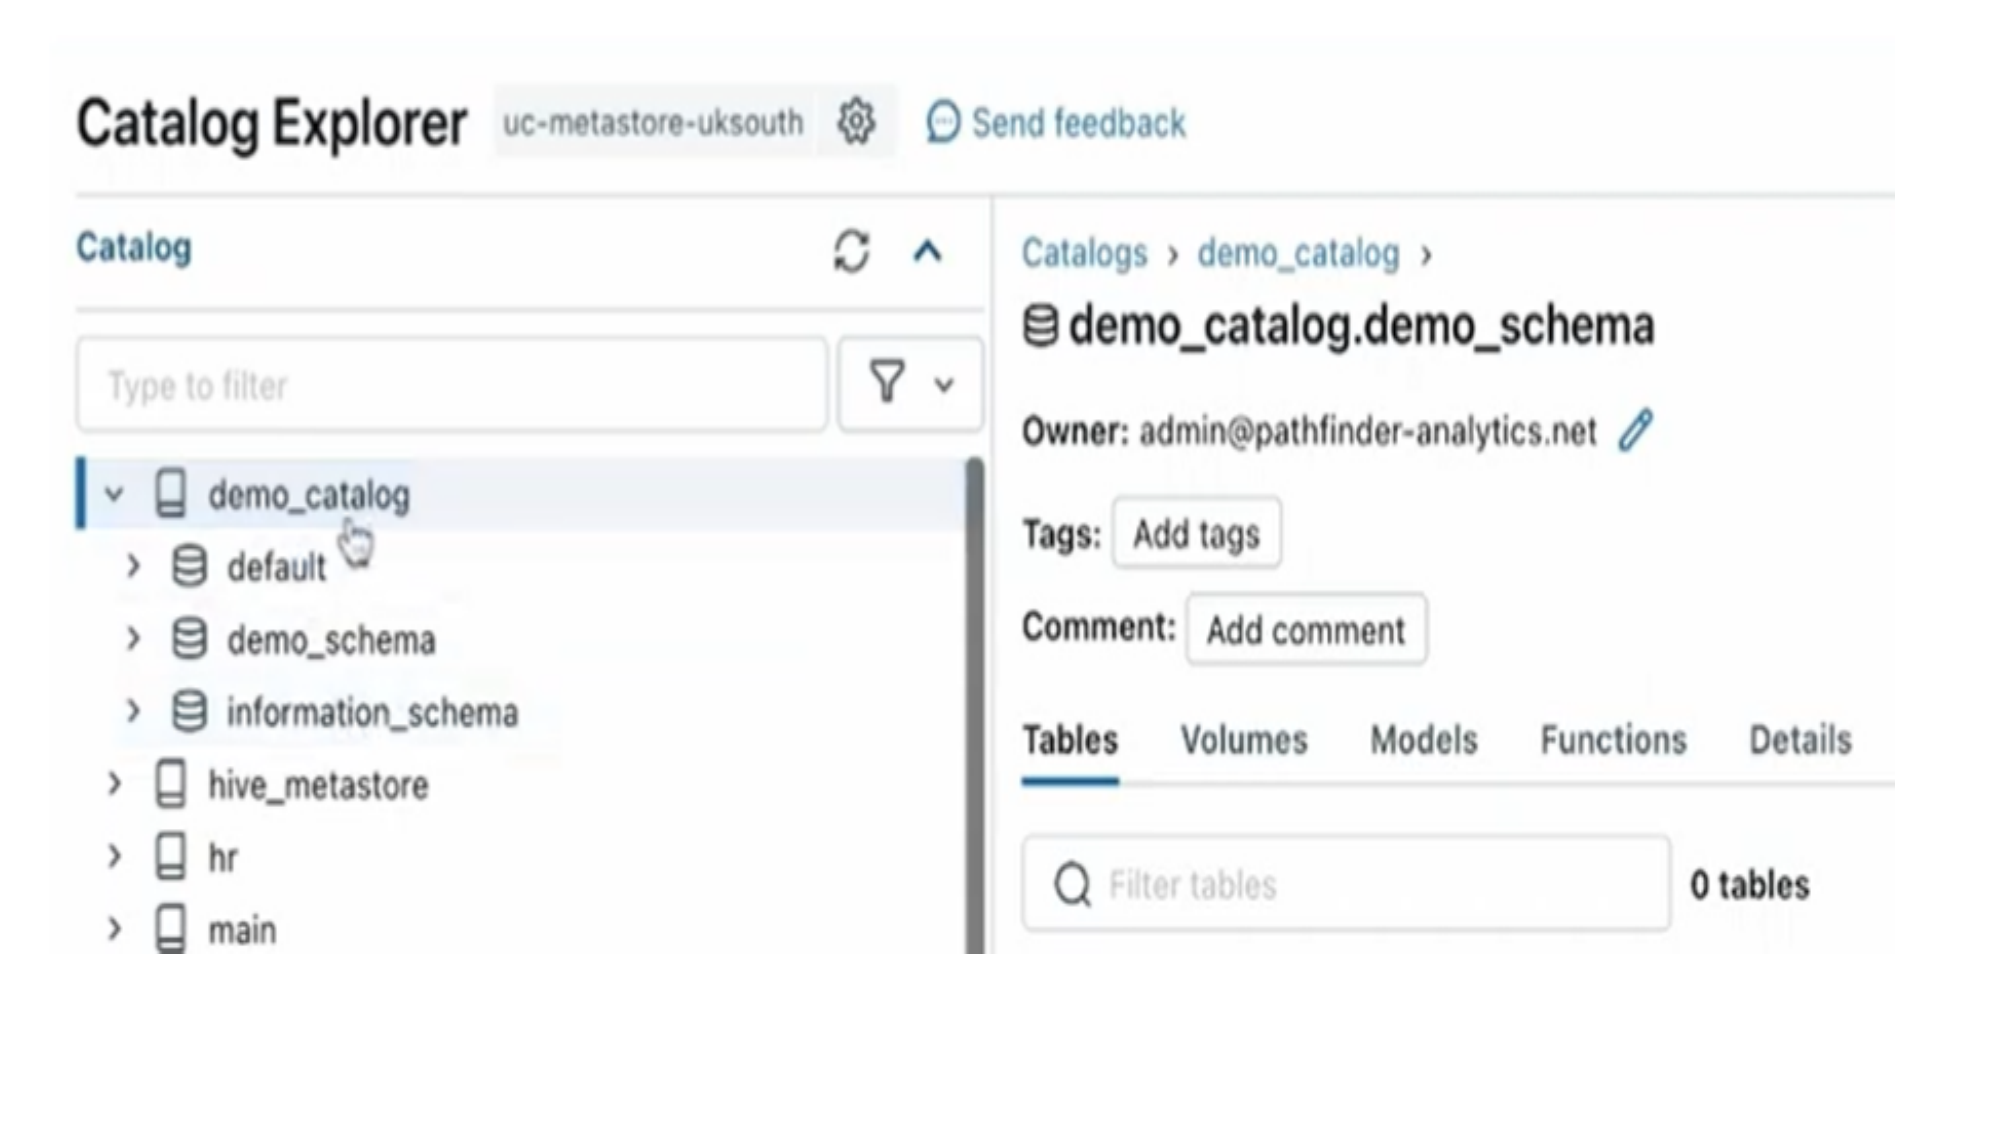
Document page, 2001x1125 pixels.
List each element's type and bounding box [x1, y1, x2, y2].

picture [49, 35, 1895, 954]
